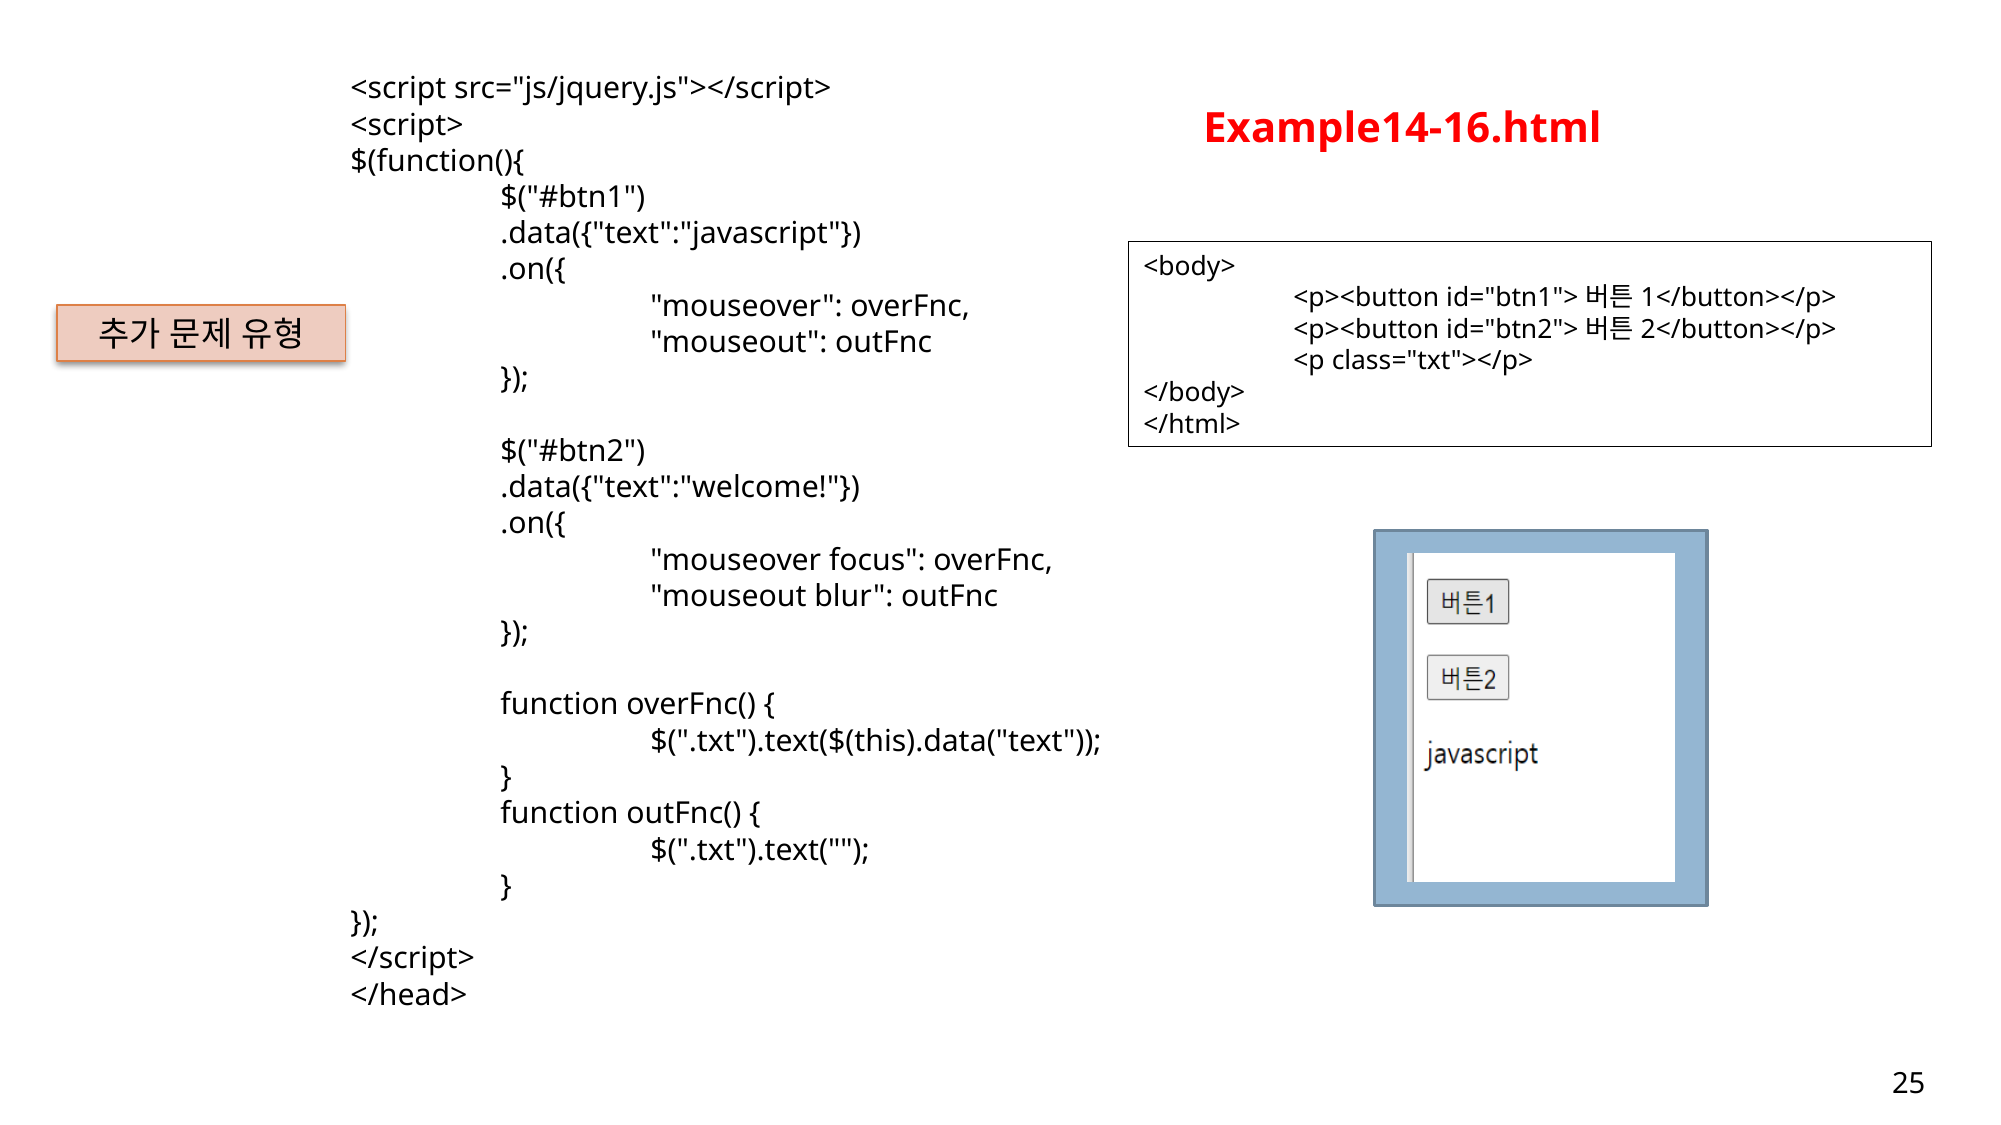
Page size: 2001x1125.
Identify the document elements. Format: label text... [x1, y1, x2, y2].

text_box 추가 문제 유형 [56, 304, 346, 362]
text_box <body> <p><button id="btn1">버튼1</button></p> <p><button id="btn2">버튼2</button></p> <p class="txt"></p> </body> </html> [1128, 241, 1932, 447]
text_box <script src="js/jquery.js"></script> <script> $(function(){ $("#btn1") .data({"text":"javascript"}) .on({ "mouseover": overFnc, "mouseout": outFnc }); $("#btn2") .data({"text":"welcome!"}) .on({ "mouseover focus": overFnc, "mouseout blur": outFnc }); function overFnc() { $(".txt").text($(this).data("text")); } function outFnc() { $(".txt").text(""); } }); </script> </head> [335, 61, 1215, 1055]
text_box [1373, 529, 1709, 907]
text_box Example14-16.html [1188, 93, 1626, 159]
picture [1406, 553, 1676, 882]
